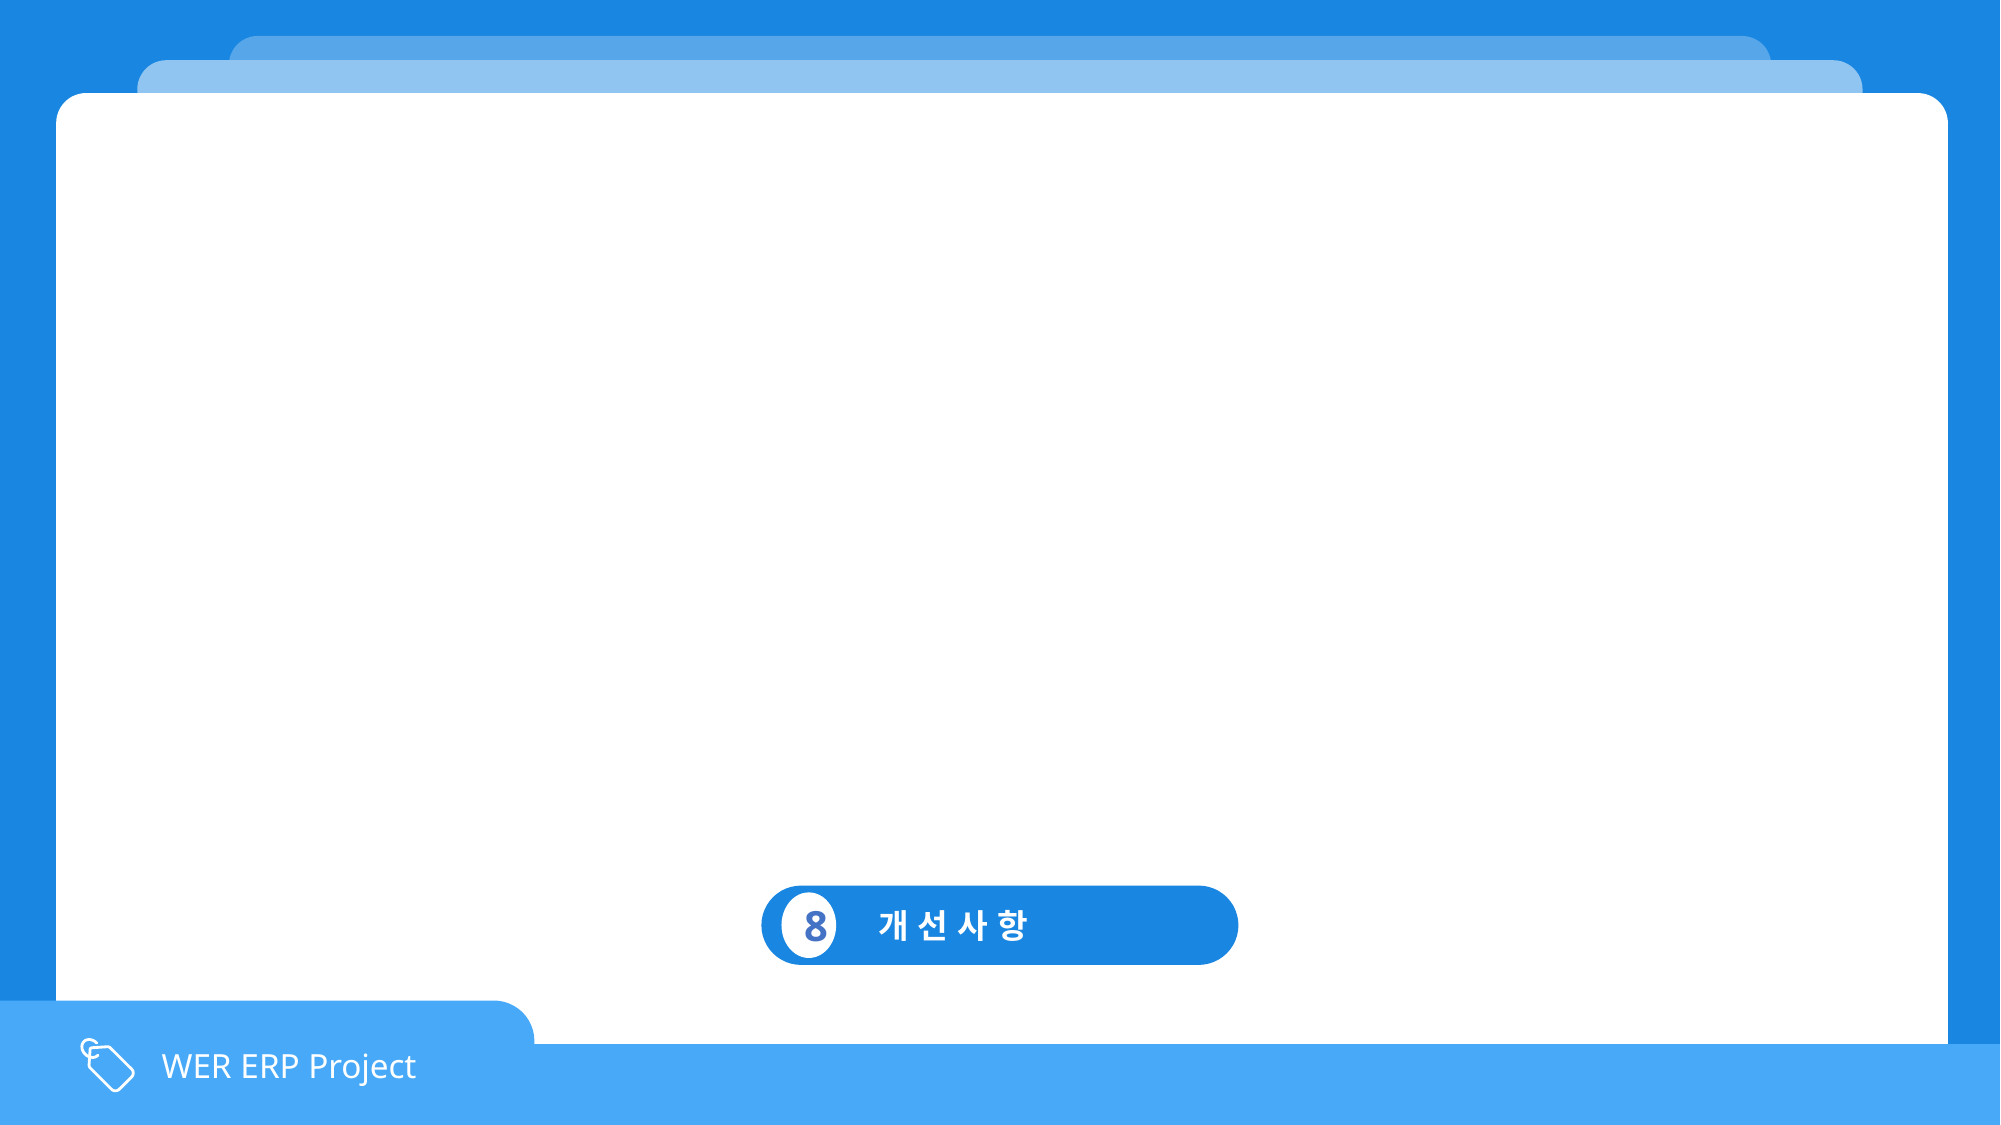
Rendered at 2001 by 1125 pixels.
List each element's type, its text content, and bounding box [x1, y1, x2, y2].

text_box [0, 1000, 2000, 1125]
text_box [228, 34, 1772, 59]
text_box ` [55, 91, 1949, 1000]
text_box [136, 59, 1864, 92]
text_box 8 [780, 891, 838, 960]
text_box 개 선 사 항 [760, 884, 1240, 966]
